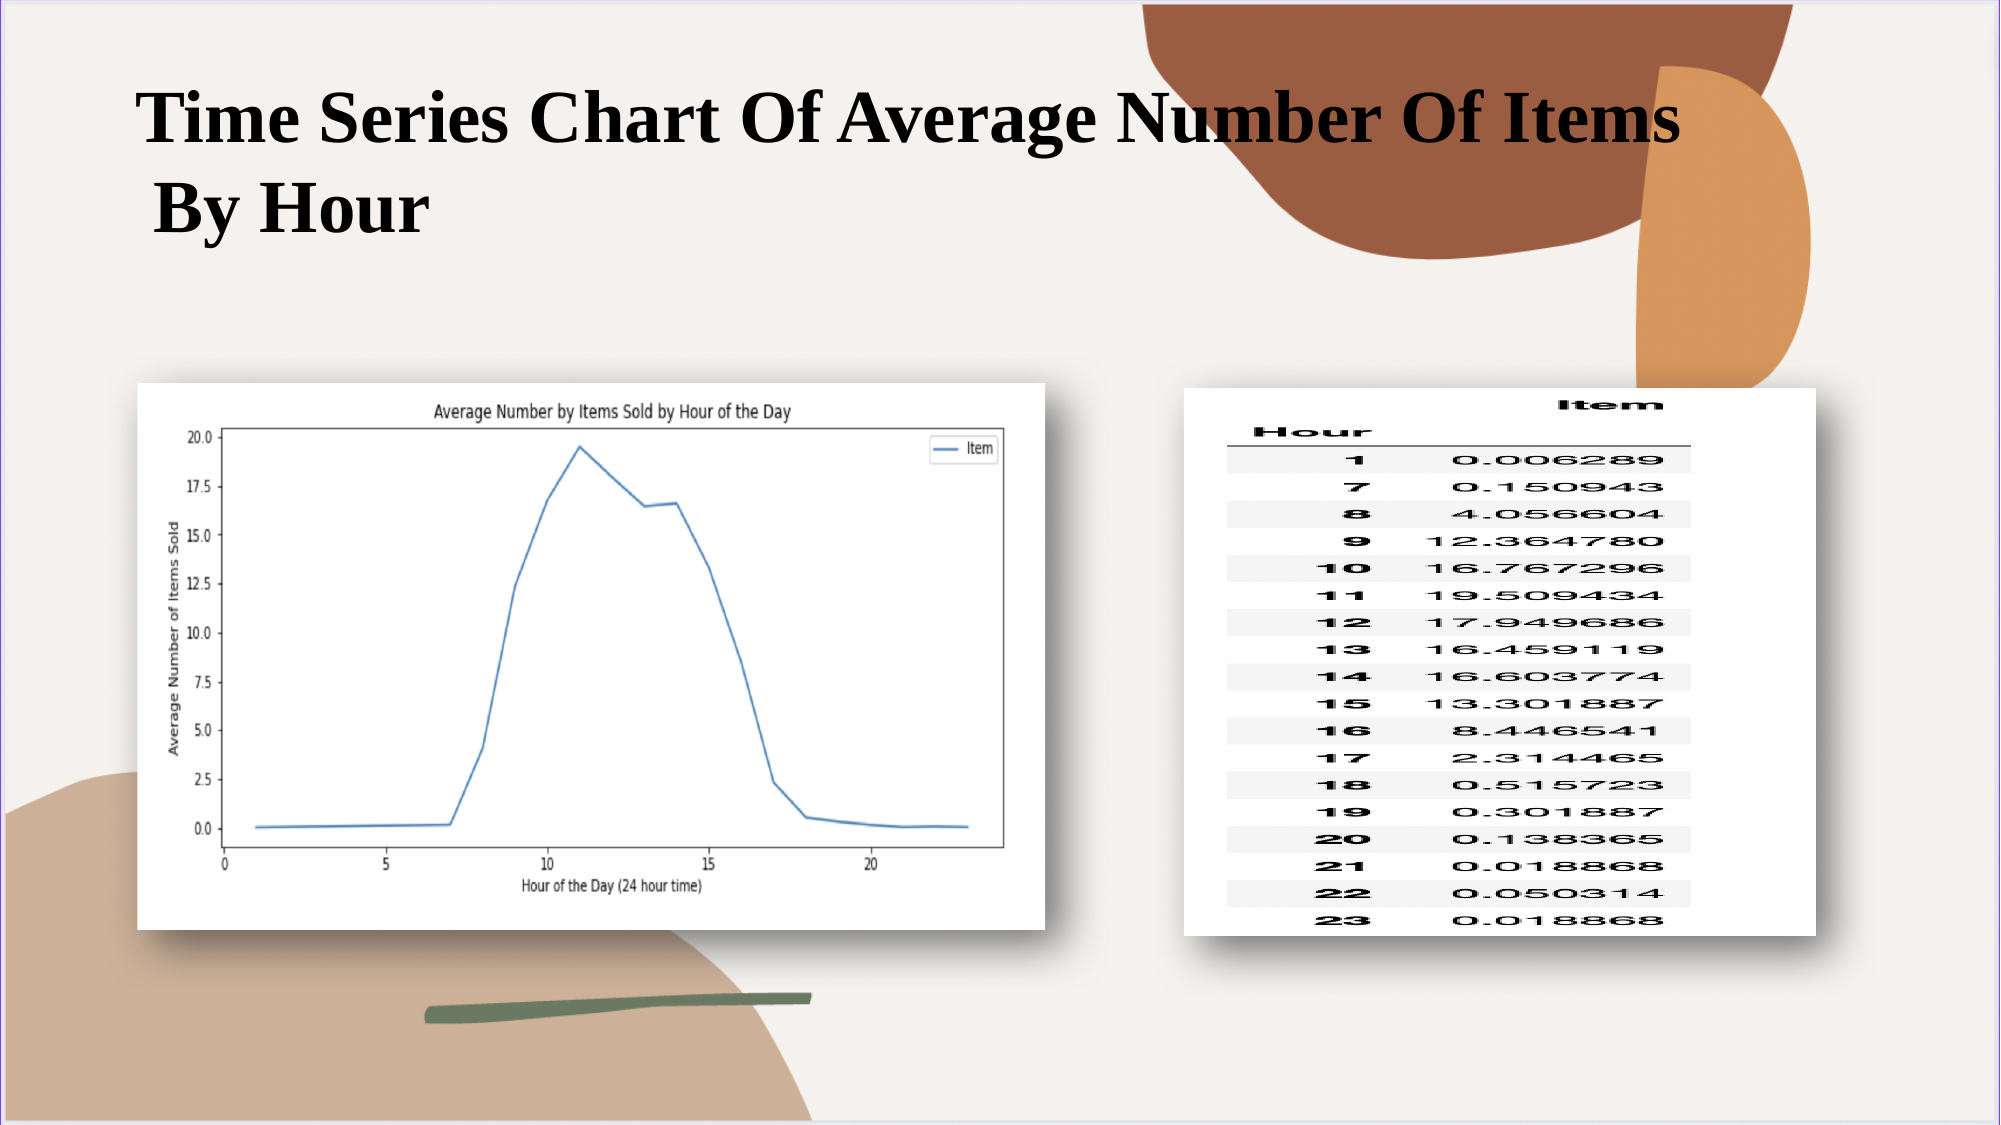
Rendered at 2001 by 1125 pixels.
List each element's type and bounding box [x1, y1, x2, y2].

picture [137, 383, 1046, 930]
list [0, 0, 2000, 1125]
picture [1183, 388, 1816, 936]
